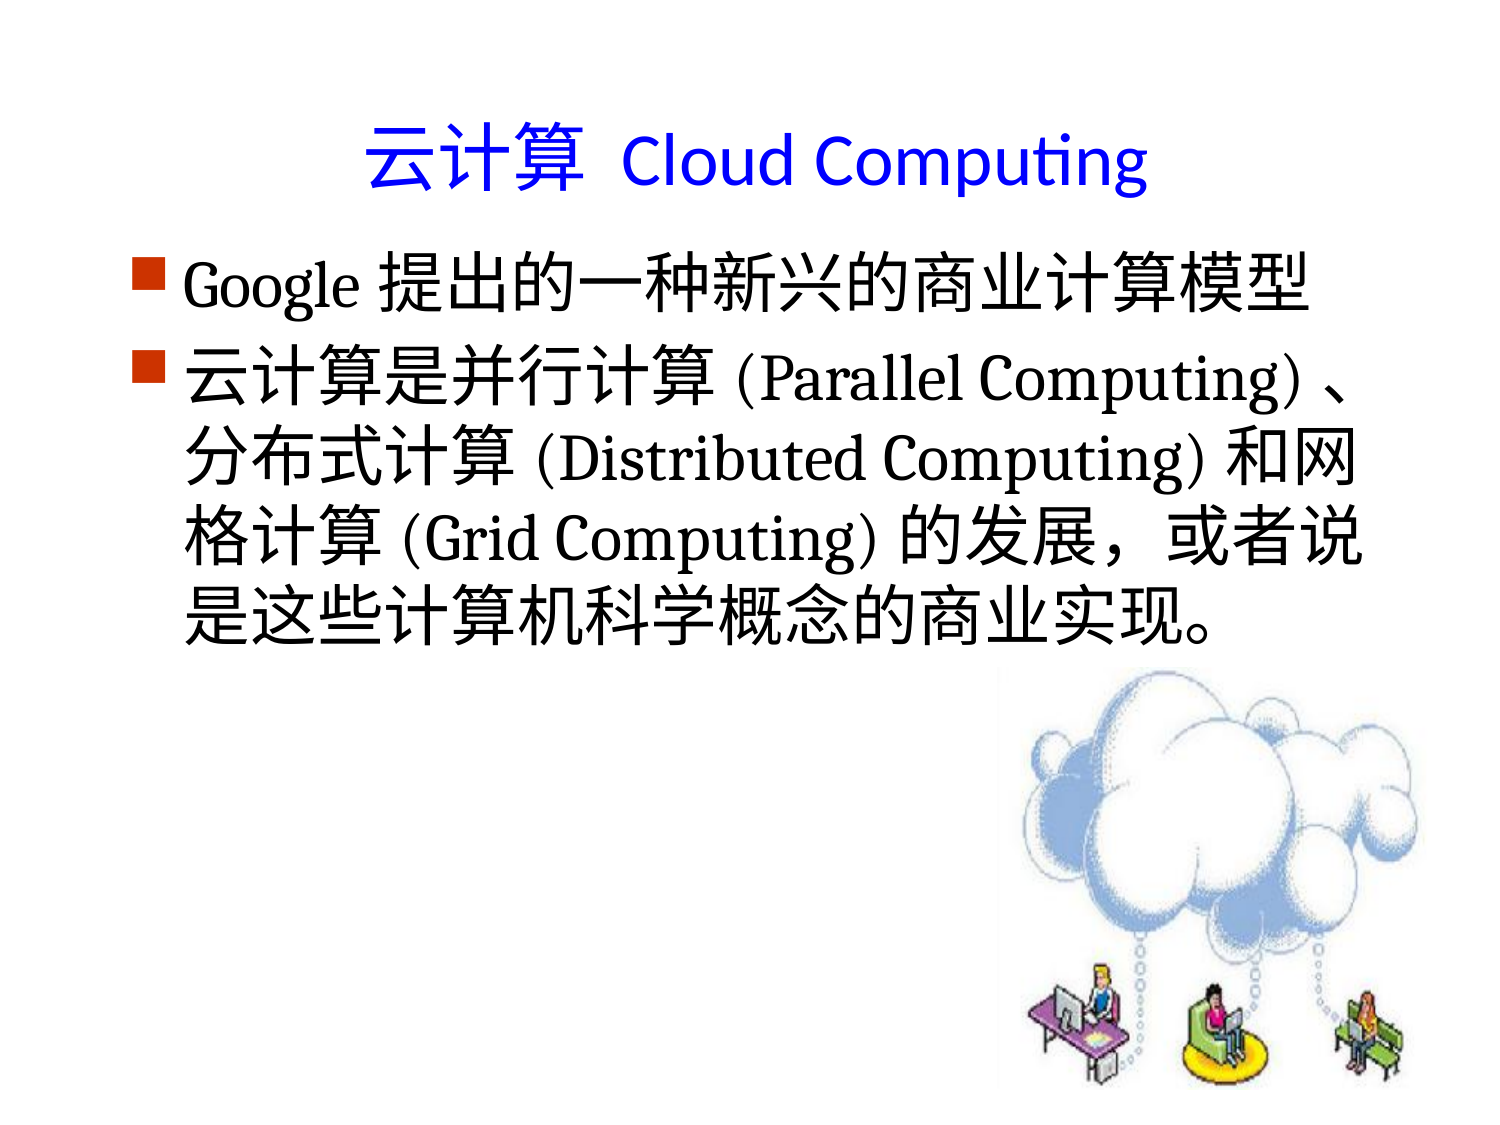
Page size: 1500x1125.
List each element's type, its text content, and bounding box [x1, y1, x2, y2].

picture [997, 667, 1444, 1090]
title 云计算 Cloud Computing [64, 20, 1448, 209]
list Google提出的一种新兴的商业计算模型 云计算是并行计算(Parallel Computing)、分布式计算(Distributed Computing)和网格计算(Grid Computing)的发展，或者说是这些计算机科学概念的商业实现。 [112, 233, 1420, 729]
